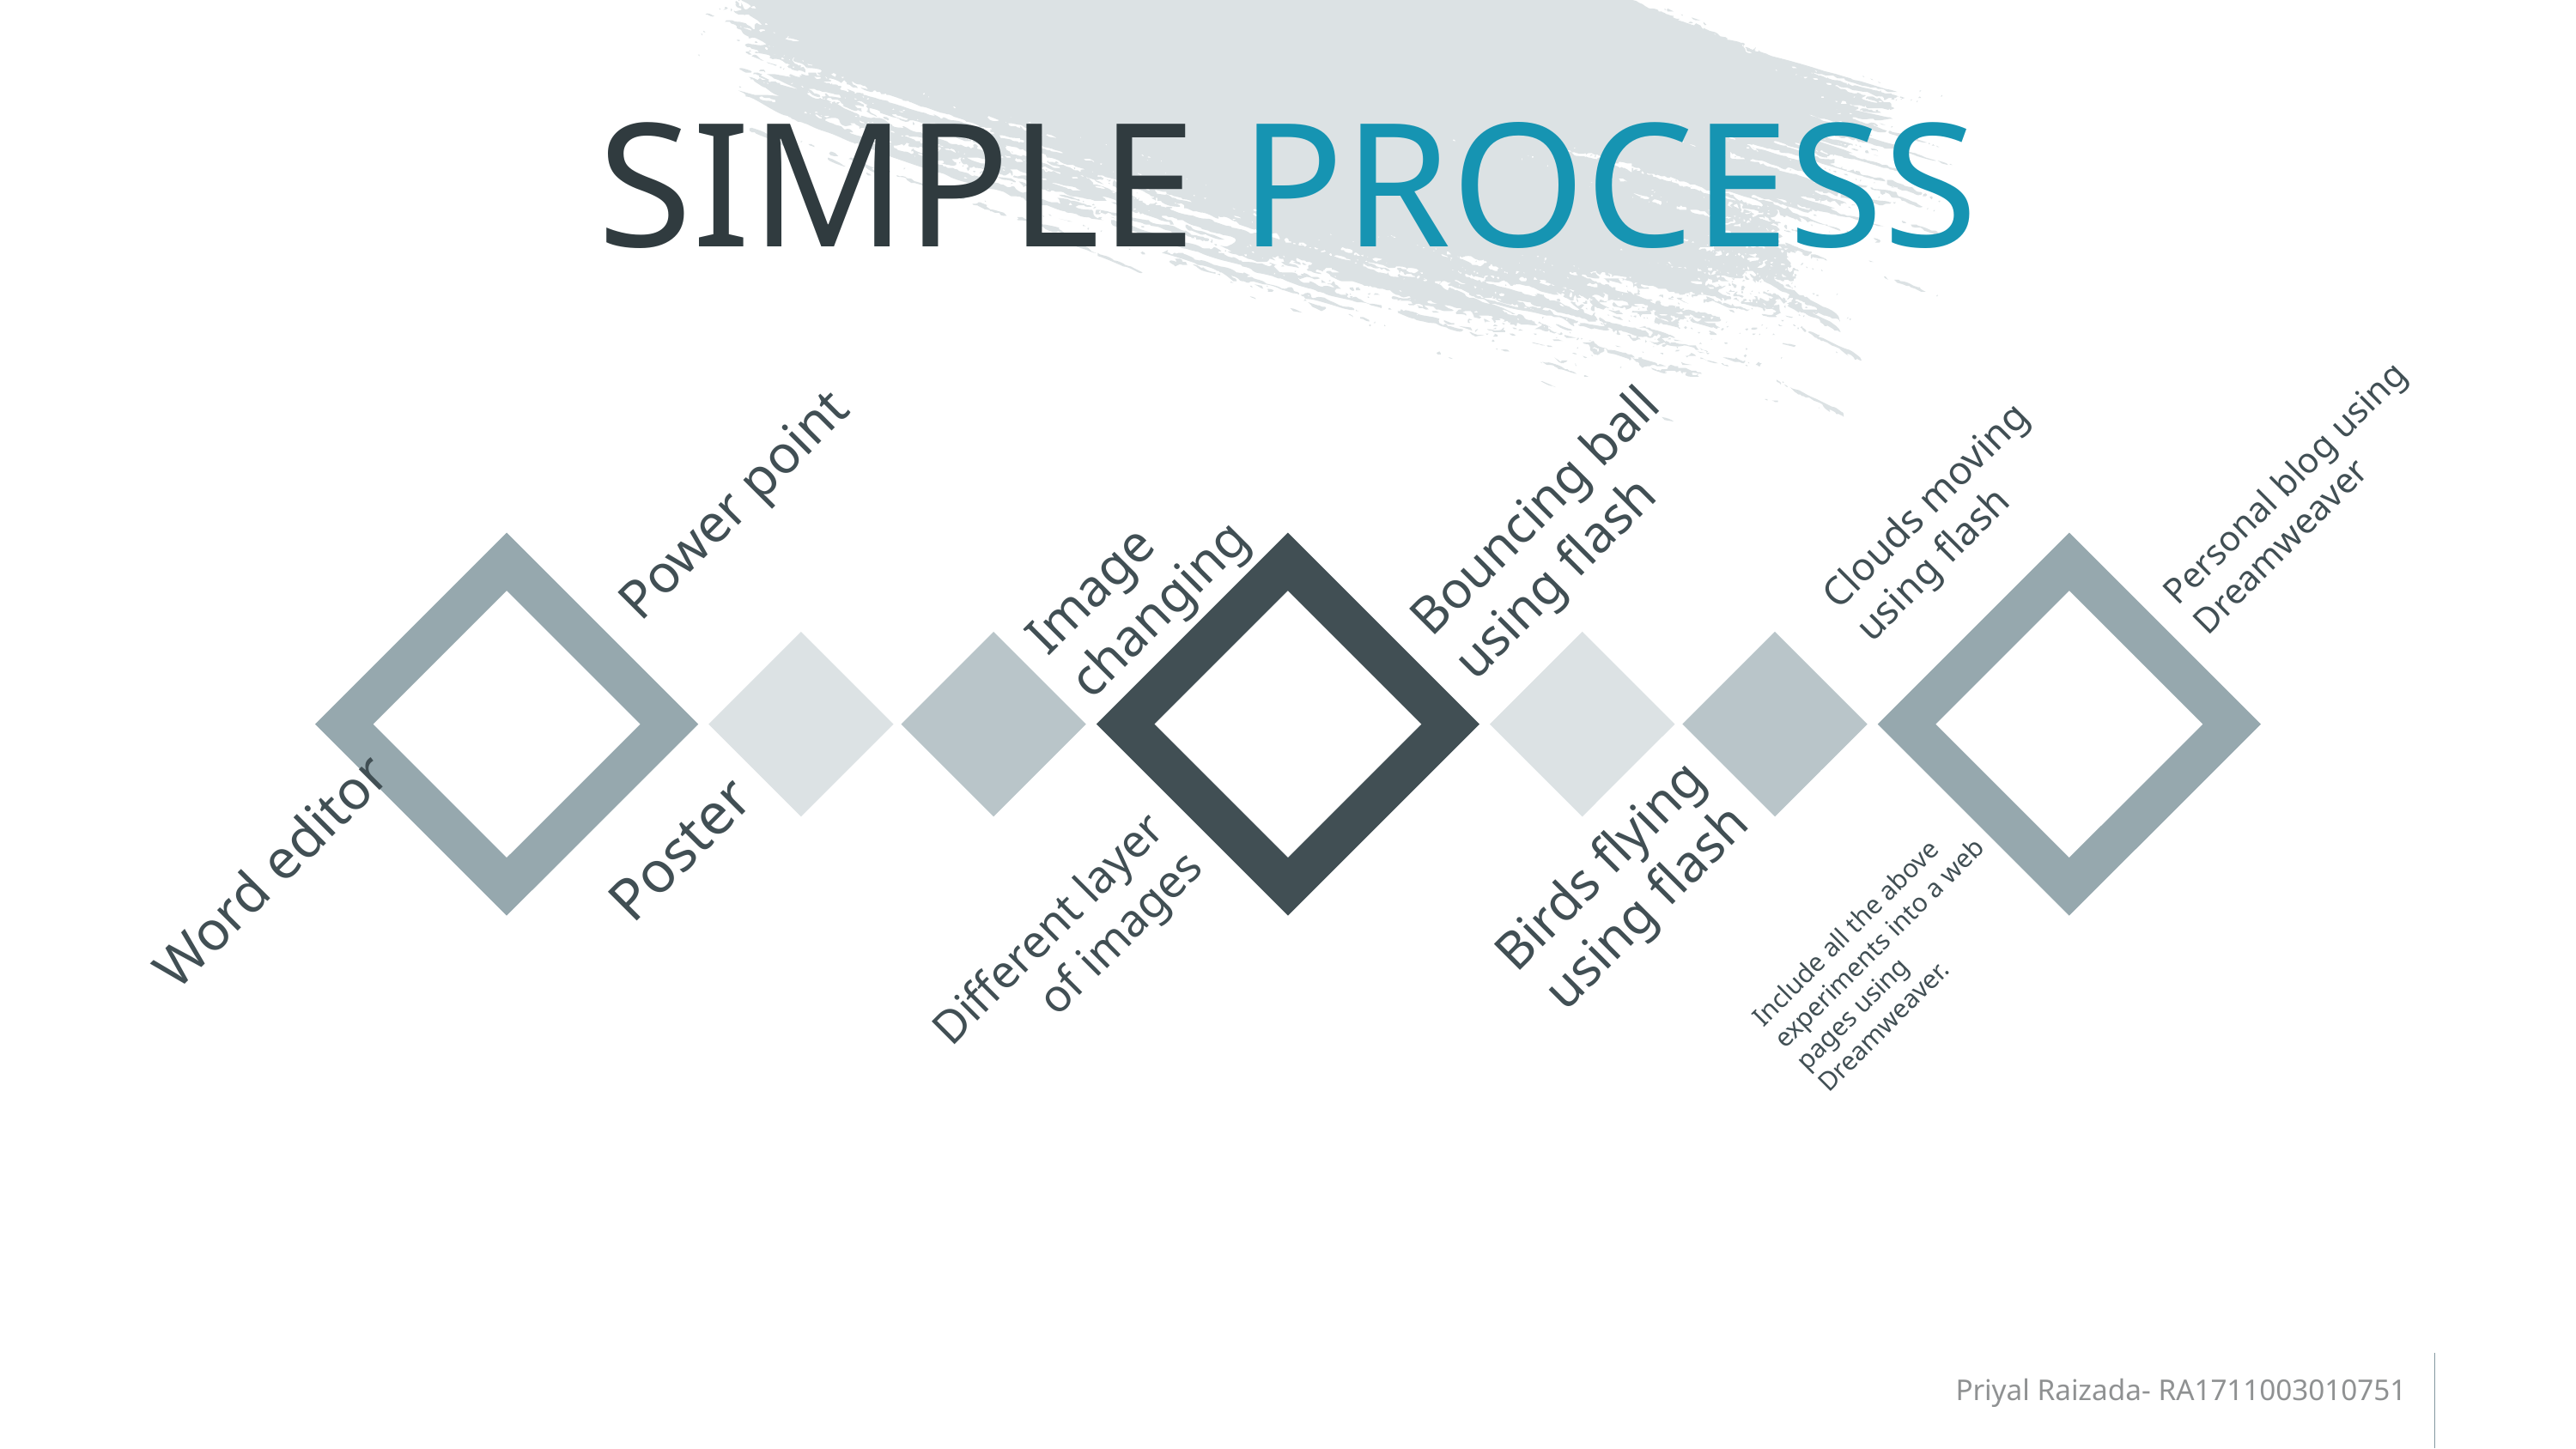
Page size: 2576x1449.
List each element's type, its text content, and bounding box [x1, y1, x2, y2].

list Bouncing ball using flash [1382, 337, 1748, 704]
list Birds flying using flash [1429, 732, 1773, 1076]
list Image changing [998, 356, 1364, 723]
footer Priyal Raizada- RA1711003010751 [1550, 1353, 2420, 1430]
list Poster [453, 728, 798, 1072]
text_box Word editor [104, 703, 436, 1034]
title SIMPLE PROCESS [339, 57, 2237, 288]
list Different layer of images [897, 780, 1231, 1114]
list Power point [568, 334, 900, 665]
text_box Include all the above experiments into a web pages using Dreamweaver. [1731, 779, 2063, 1112]
text_box Clouds moving using flash [1786, 342, 2118, 674]
list Personal blog using Dreamweaver [2125, 317, 2478, 670]
